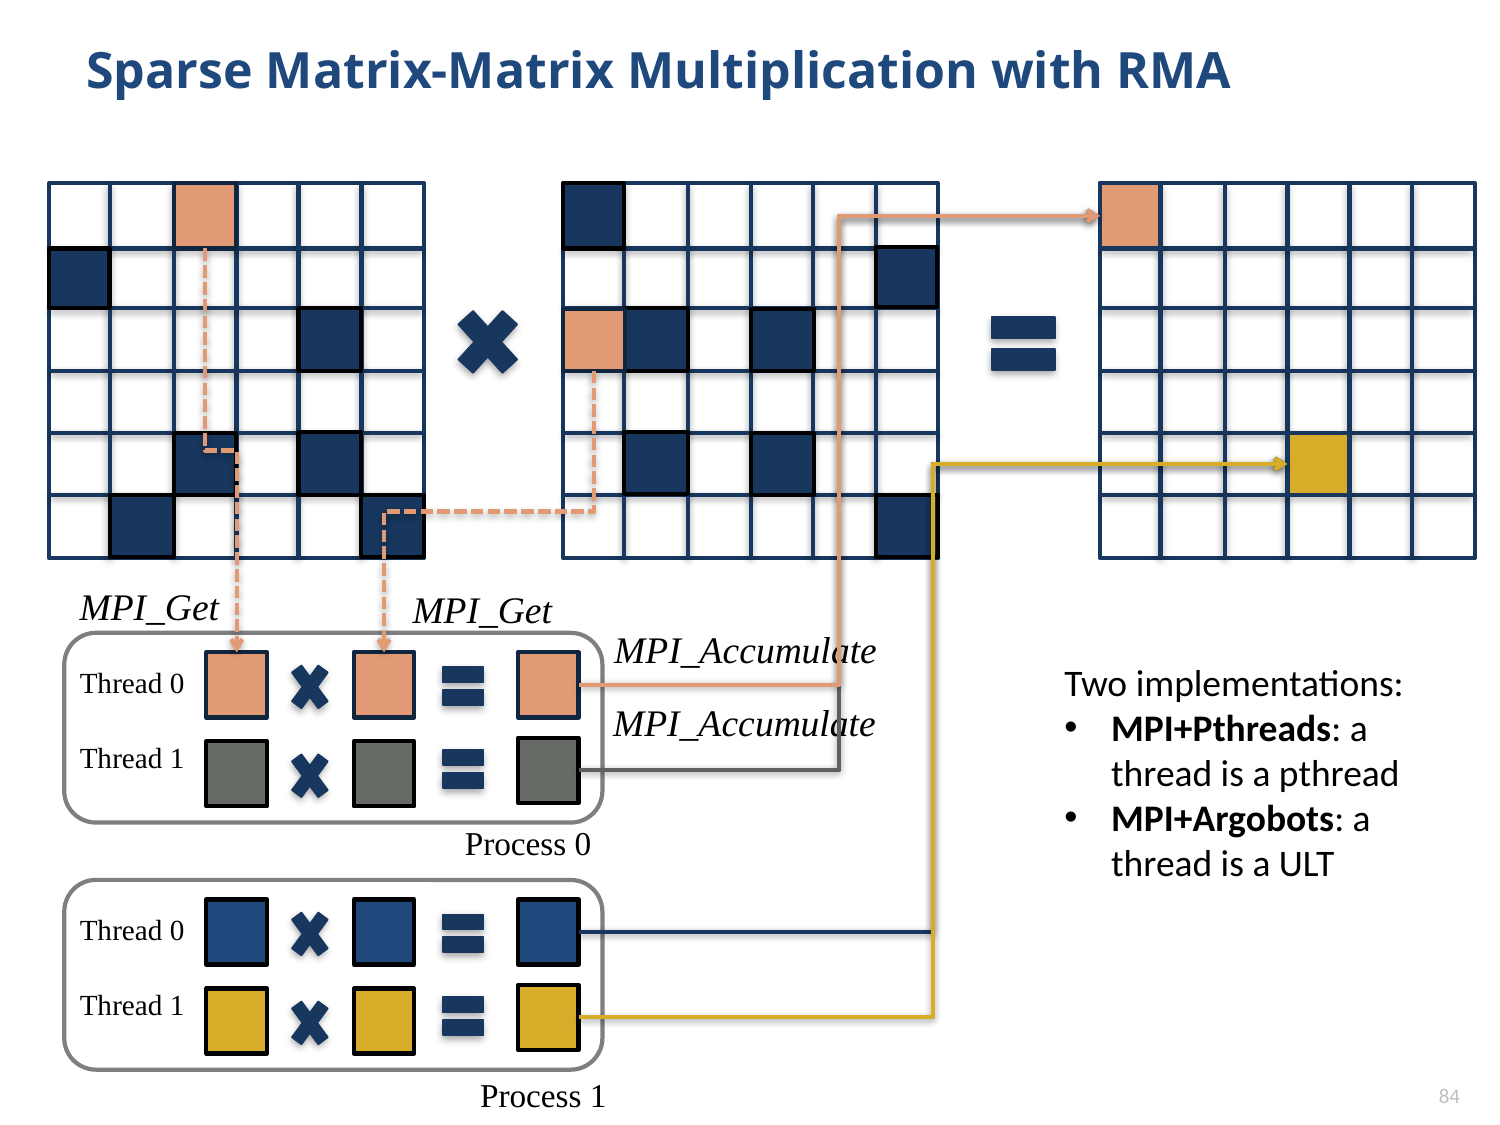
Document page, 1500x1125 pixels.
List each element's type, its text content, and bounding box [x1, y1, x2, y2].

text_box [352, 897, 416, 967]
text_box Thread 1 [64, 978, 200, 1029]
text_box [442, 936, 484, 953]
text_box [578, 463, 1288, 1018]
text_box [291, 1000, 329, 1046]
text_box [563, 183, 939, 404]
text_box [457, 310, 518, 374]
text_box [62, 877, 605, 1072]
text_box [348, 406, 573, 617]
text_box MPI_Get [64, 575, 231, 631]
text_box Thread 0 [64, 904, 200, 954]
text_box Process 0 [449, 831, 572, 870]
slide_number 84 [1125, 1065, 1475, 1125]
text_box Two implementations: MPI+Pthreads: a thread is a pthread MPI+Argobots: a thread is a ULT [1293, 651, 1459, 892]
title Sparse Matrix-Matrix Multiplication with RMA [71, 32, 1422, 106]
text_box [516, 897, 573, 967]
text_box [48, 476, 343, 559]
text_box [516, 983, 581, 1052]
text_box MPI_Get [397, 625, 567, 630]
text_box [1099, 183, 1476, 559]
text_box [48, 183, 425, 432]
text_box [63, 632, 572, 823]
text_box [442, 914, 484, 930]
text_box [578, 215, 1101, 686]
text_box [442, 996, 484, 1013]
text_box [291, 911, 329, 957]
text_box [352, 986, 416, 1056]
text_box [204, 897, 269, 967]
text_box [18, 434, 424, 467]
text_box Process 1 [465, 1067, 622, 1122]
text_box [204, 986, 269, 1056]
text_box [442, 1019, 484, 1036]
